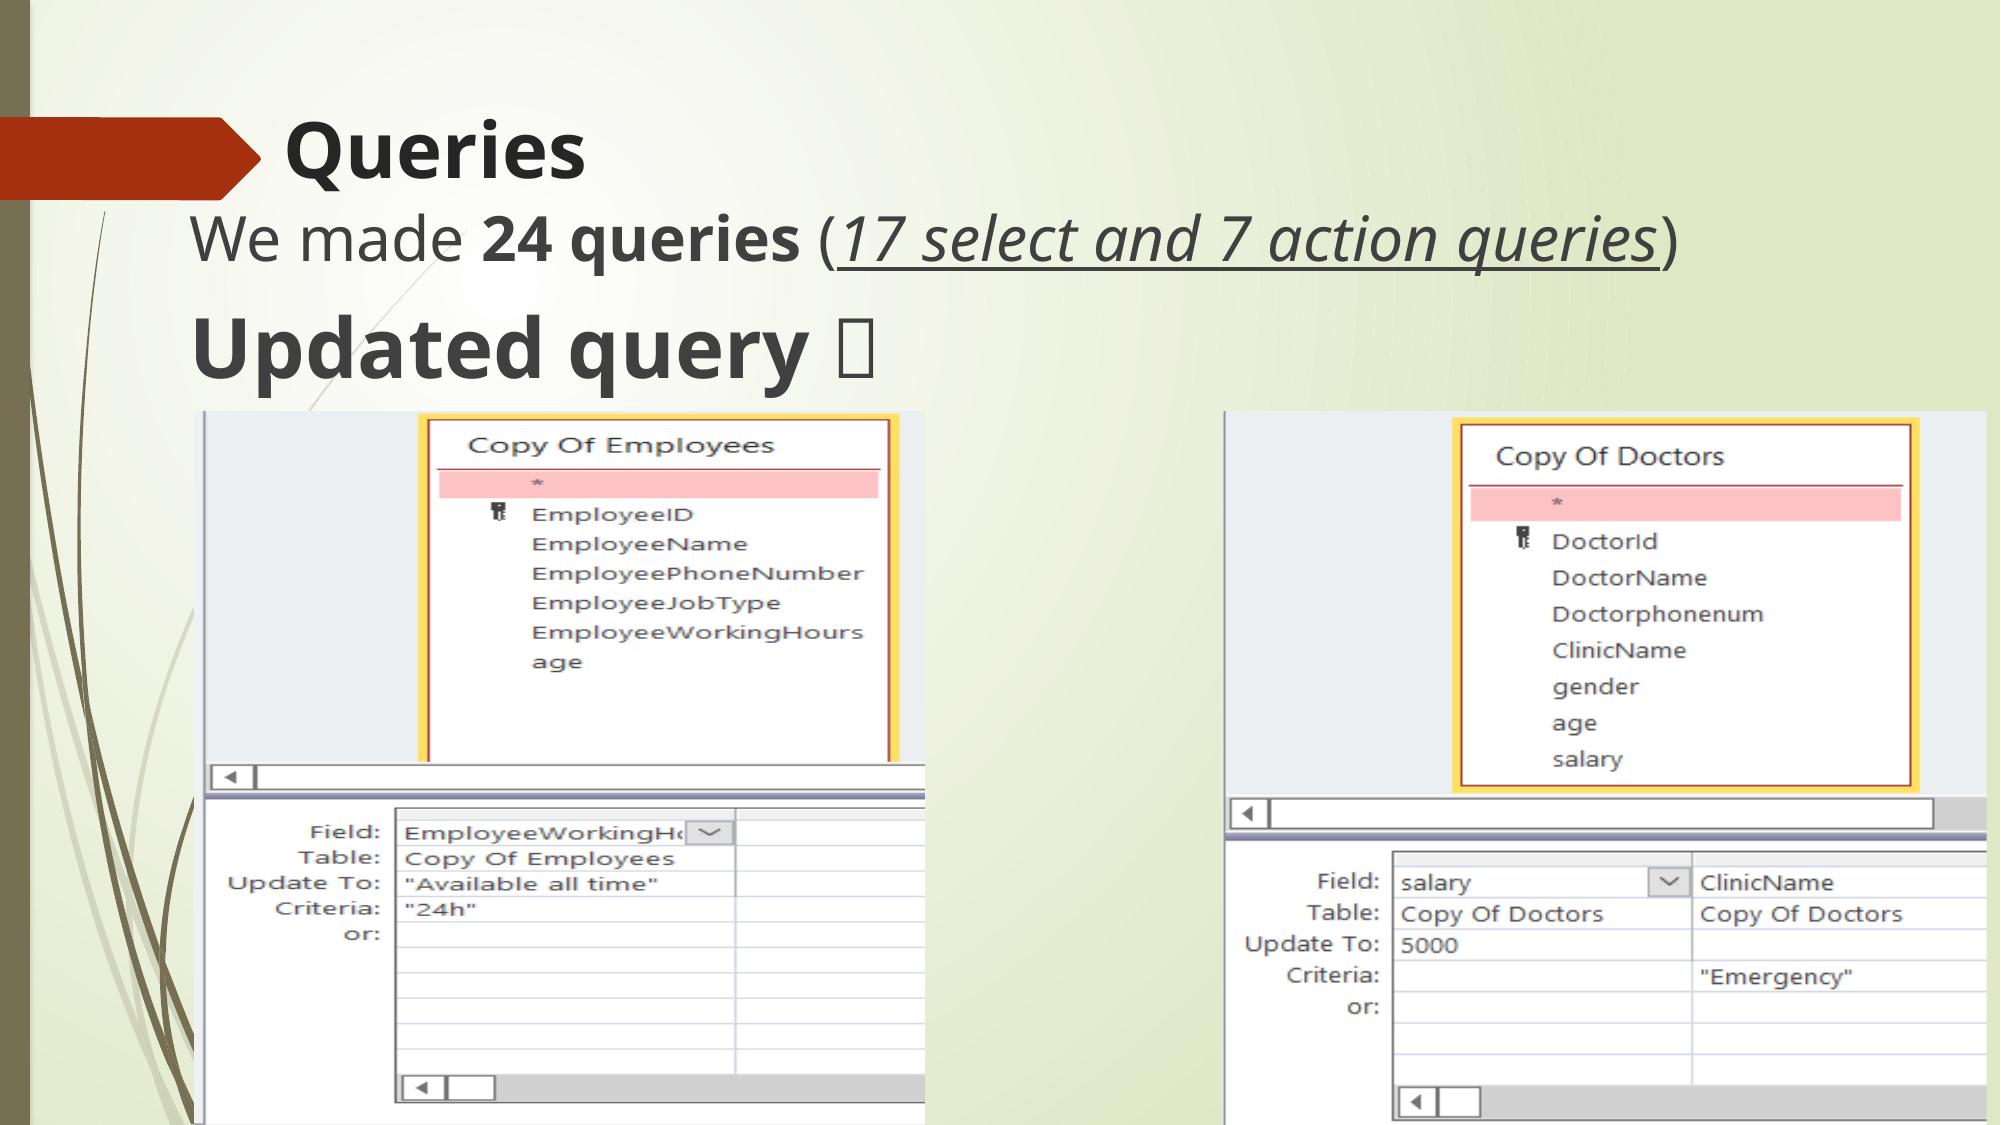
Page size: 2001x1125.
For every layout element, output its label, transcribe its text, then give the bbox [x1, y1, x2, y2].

list We made 24 queries (17 select and 7 action queries) Updated query  [174, 191, 2000, 1103]
picture [1221, 411, 1987, 1125]
picture [193, 411, 926, 1125]
title Queries [269, 93, 1731, 191]
